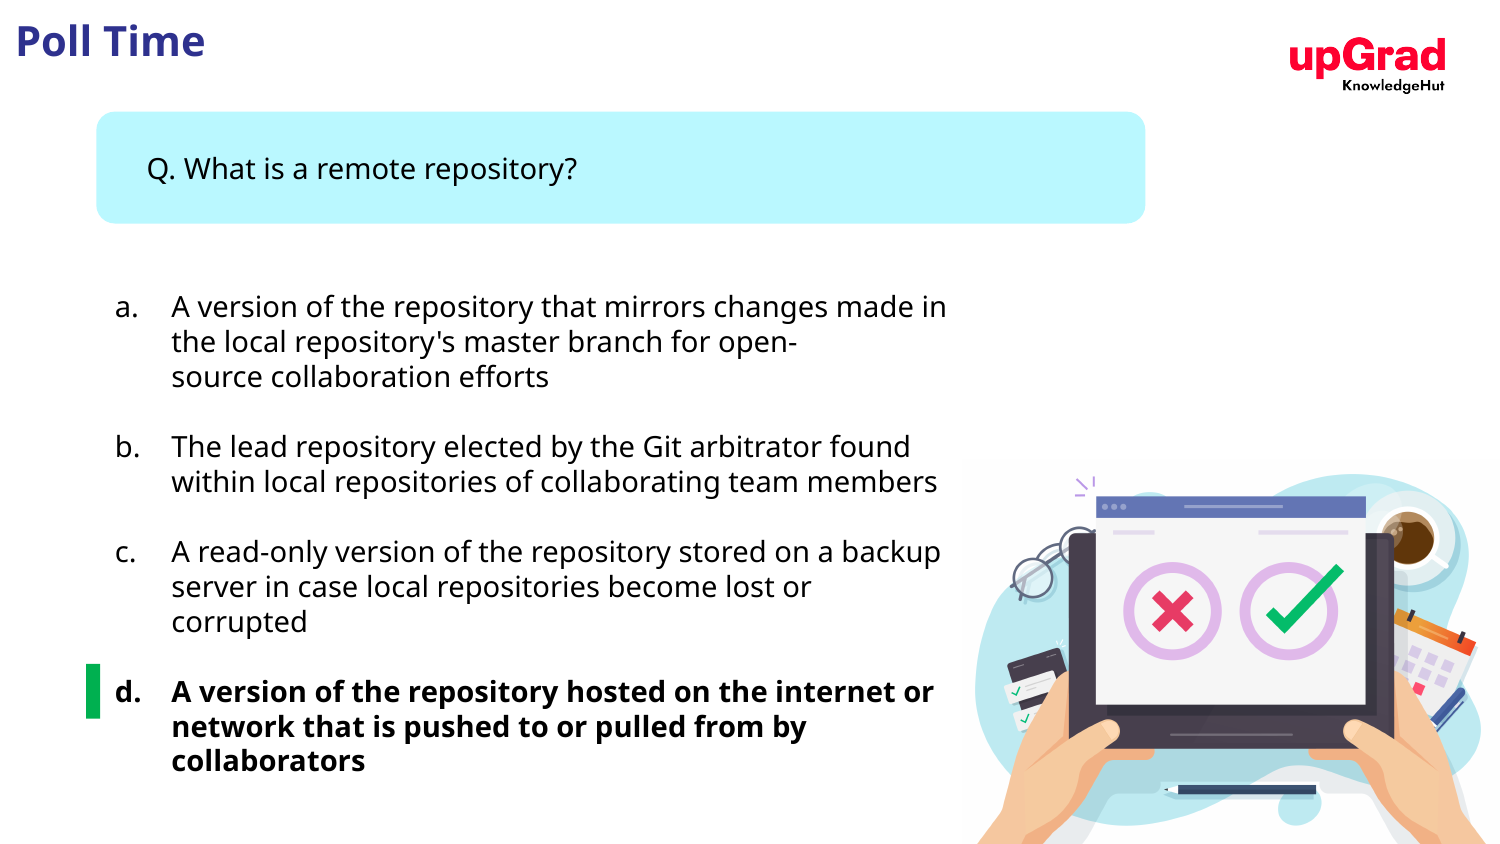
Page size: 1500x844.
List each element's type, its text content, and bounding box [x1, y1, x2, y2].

text_box A version of the repository that mirrors changes made in the local repository's master branch for open-source collaboration efforts The lead repository elected by the Git arbitrator found within local repositories of collaborating team members A read-only version of the repository stored on a backup server in case local repositories become lost or corrupted A version of the repository hosted on the internet or network that is pushed to or pulled from by collaborators [100, 280, 963, 786]
picture [962, 459, 1500, 844]
picture [1290, 37, 1449, 96]
title Poll Time [0, 0, 931, 77]
text_box Q. What is a remote repository? [96, 111, 1146, 224]
text_box [84, 662, 100, 721]
